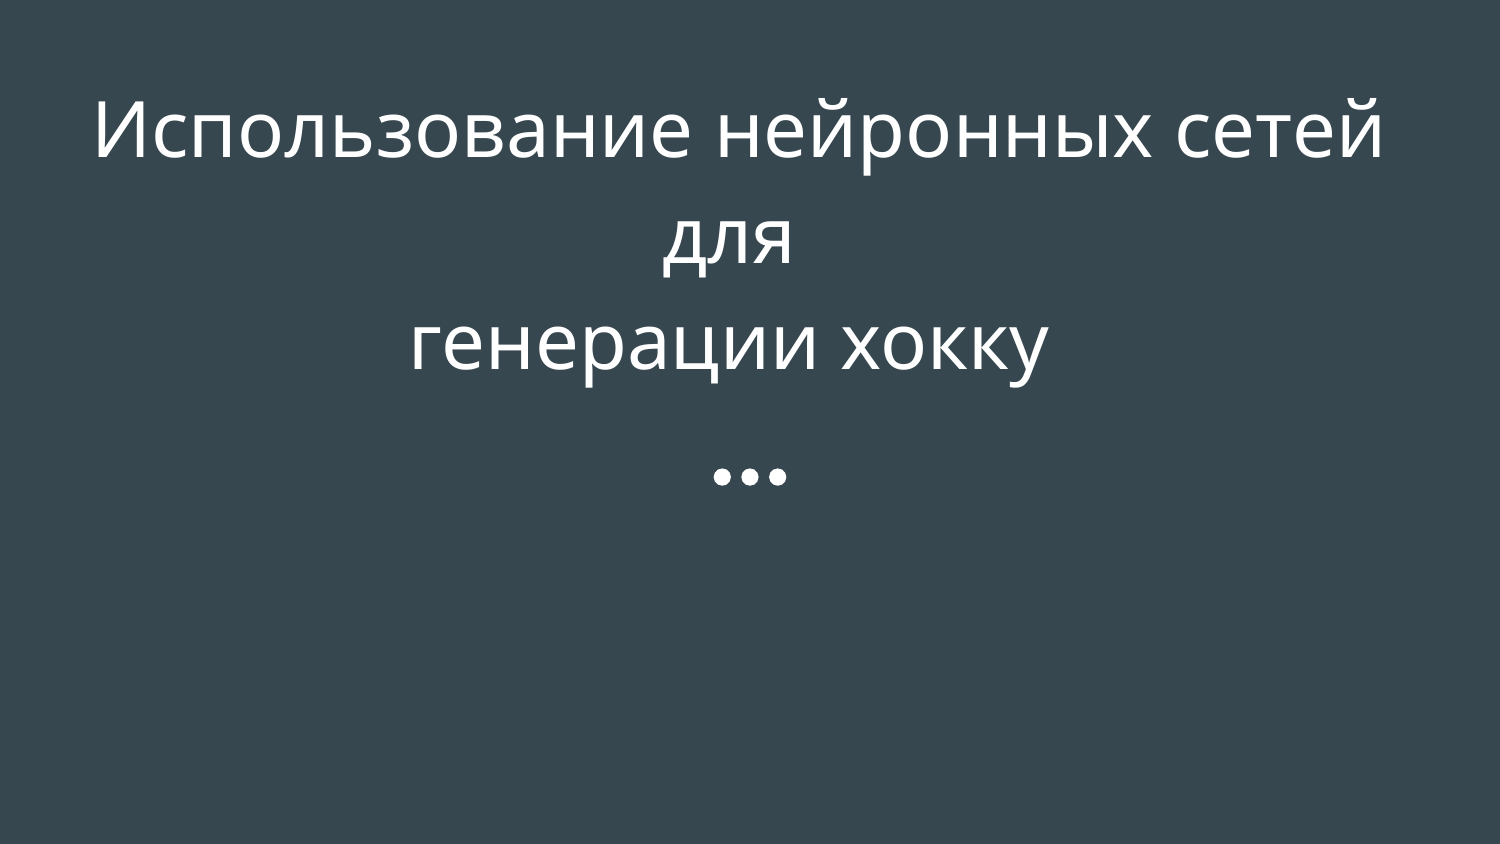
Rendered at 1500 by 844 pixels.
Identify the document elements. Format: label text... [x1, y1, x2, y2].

subtitle Использование нейронных сетей для генерации хокку [40, 58, 1439, 410]
